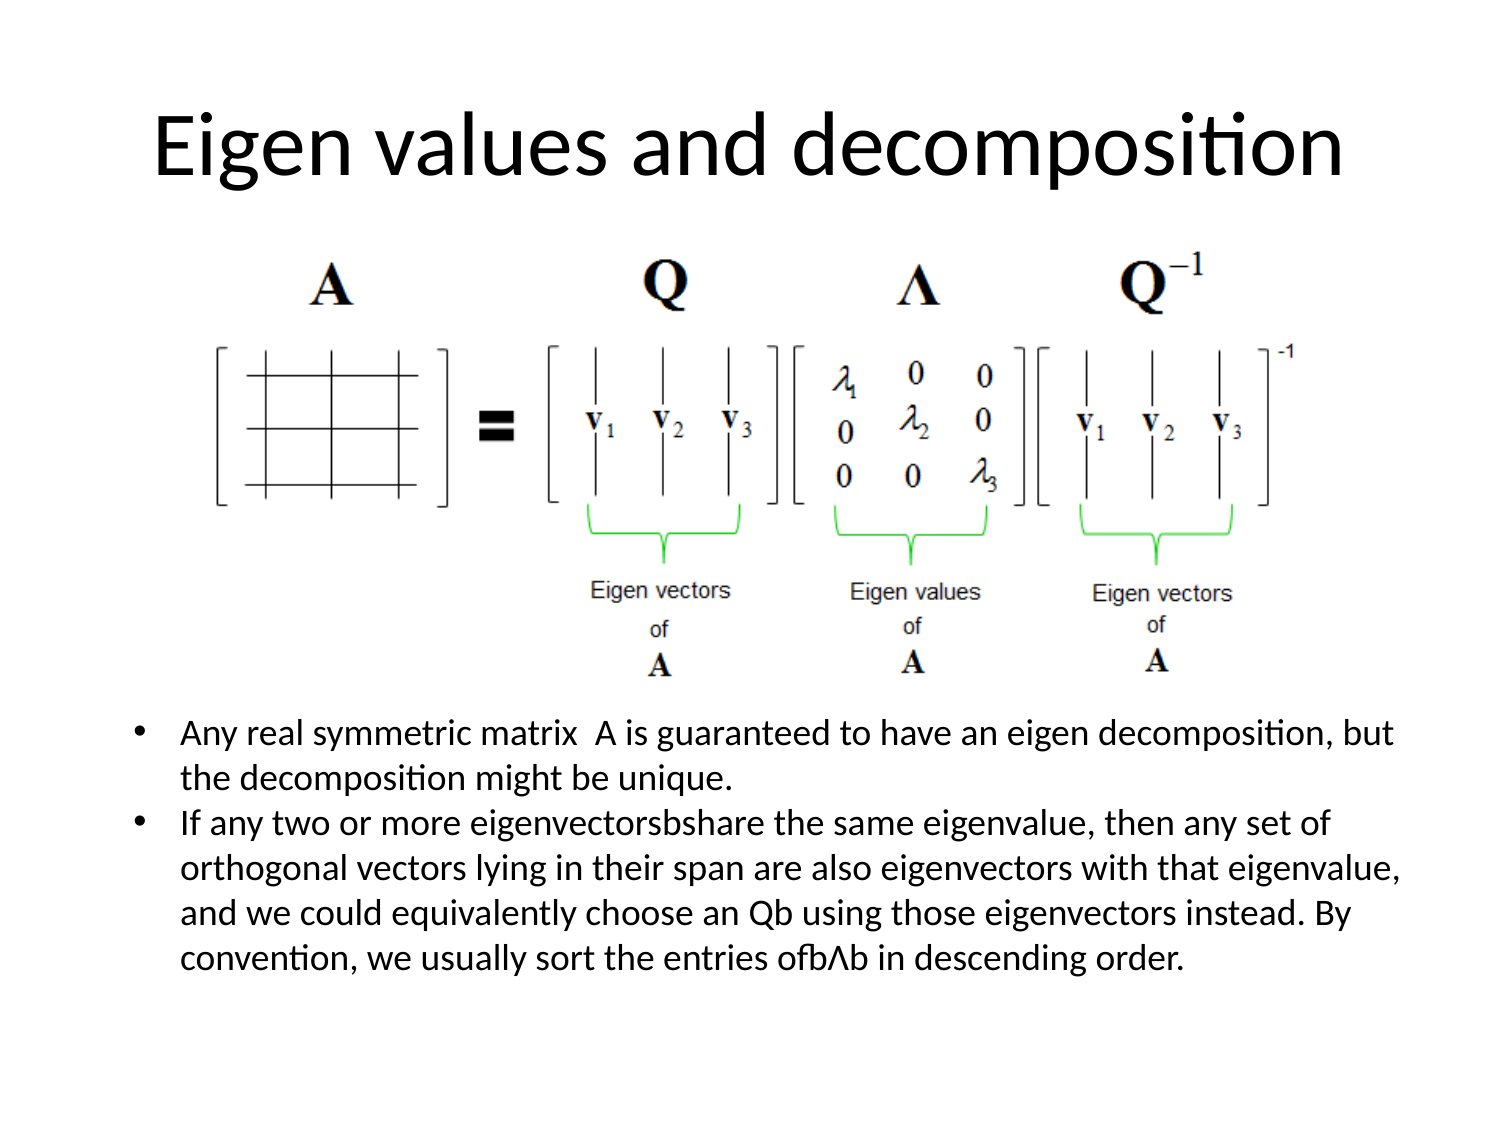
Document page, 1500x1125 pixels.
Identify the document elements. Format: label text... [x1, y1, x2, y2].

picture [195, 241, 1305, 692]
text_box Any real symmetric matrix A is guaranteed to have an eigen decomposition, but the decomposition might be unique. If any two or more eigenvectorsbshare the same eigenvalue, then any set of orthogonal vectors lying in their span are also eigenvectors with that eigenvalue, and we could equivalently choose an Qb using those eigenvectors instead. By convention, we usually sort the entries ofbΛb in descending order. [118, 700, 1469, 1031]
title Eigen values and decomposition [75, 45, 1425, 233]
